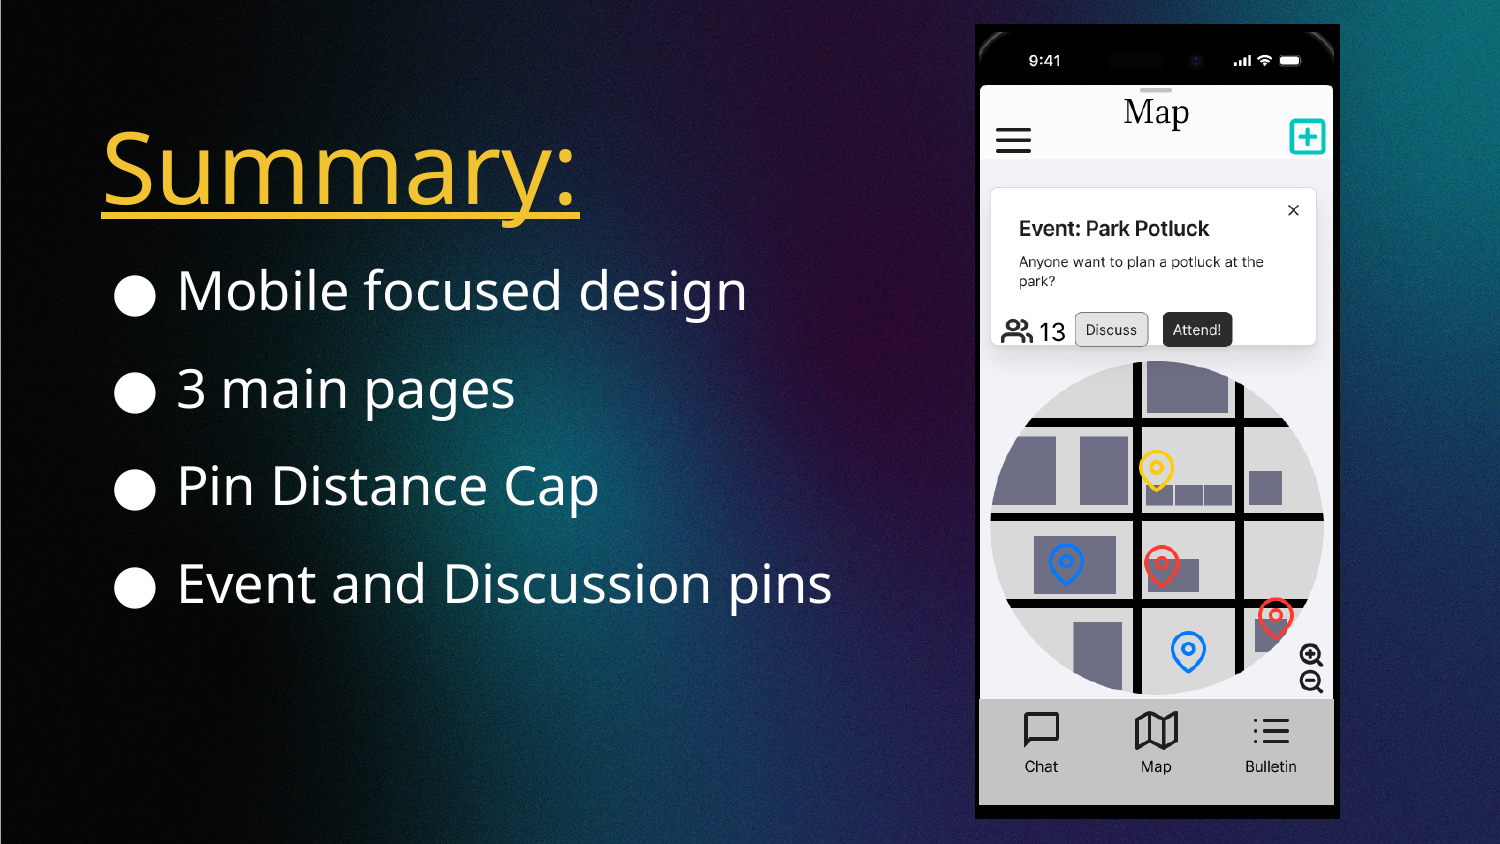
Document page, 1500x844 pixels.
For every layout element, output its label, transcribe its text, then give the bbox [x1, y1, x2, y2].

text_box Summary: Mobile focused design 3 main pages Pin Distance Cap Event and Discussion pins [86, 89, 927, 755]
picture [0, 0, 1500, 844]
